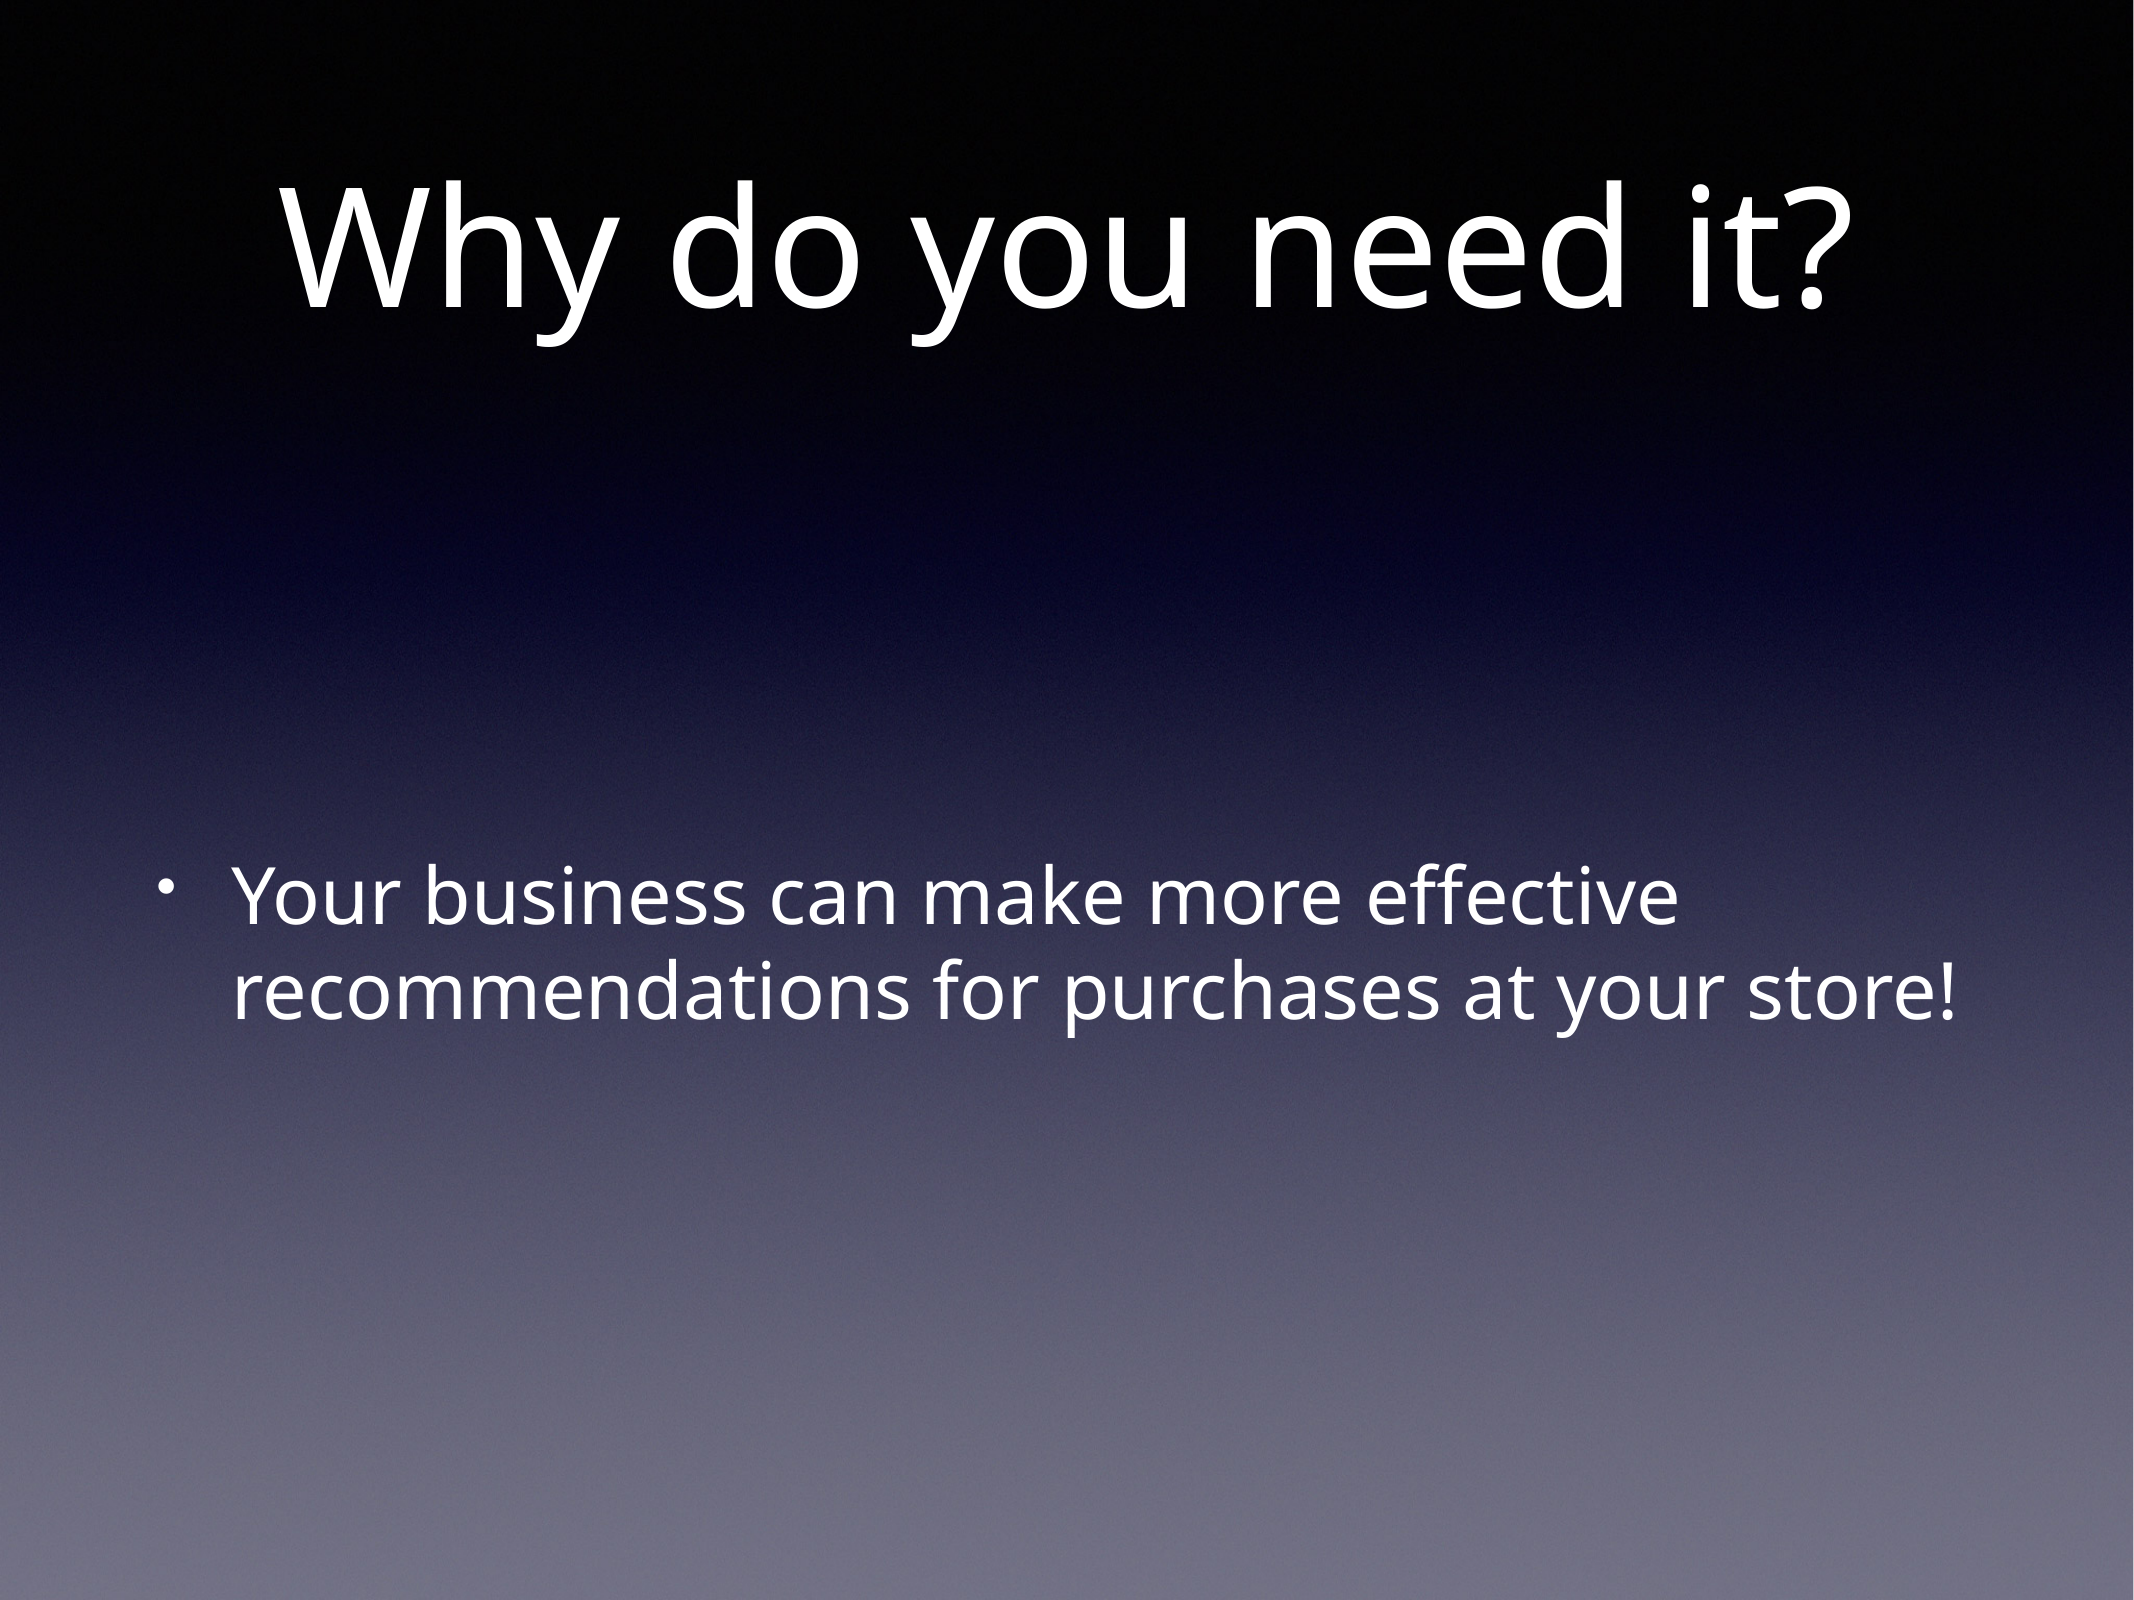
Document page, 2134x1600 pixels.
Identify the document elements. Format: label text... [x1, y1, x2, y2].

title Why do you need it? [155, 66, 1978, 416]
list Your business can make more effective recommendations for purchases at your store! [155, 424, 1978, 1457]
picture [0, 0, 2134, 1600]
